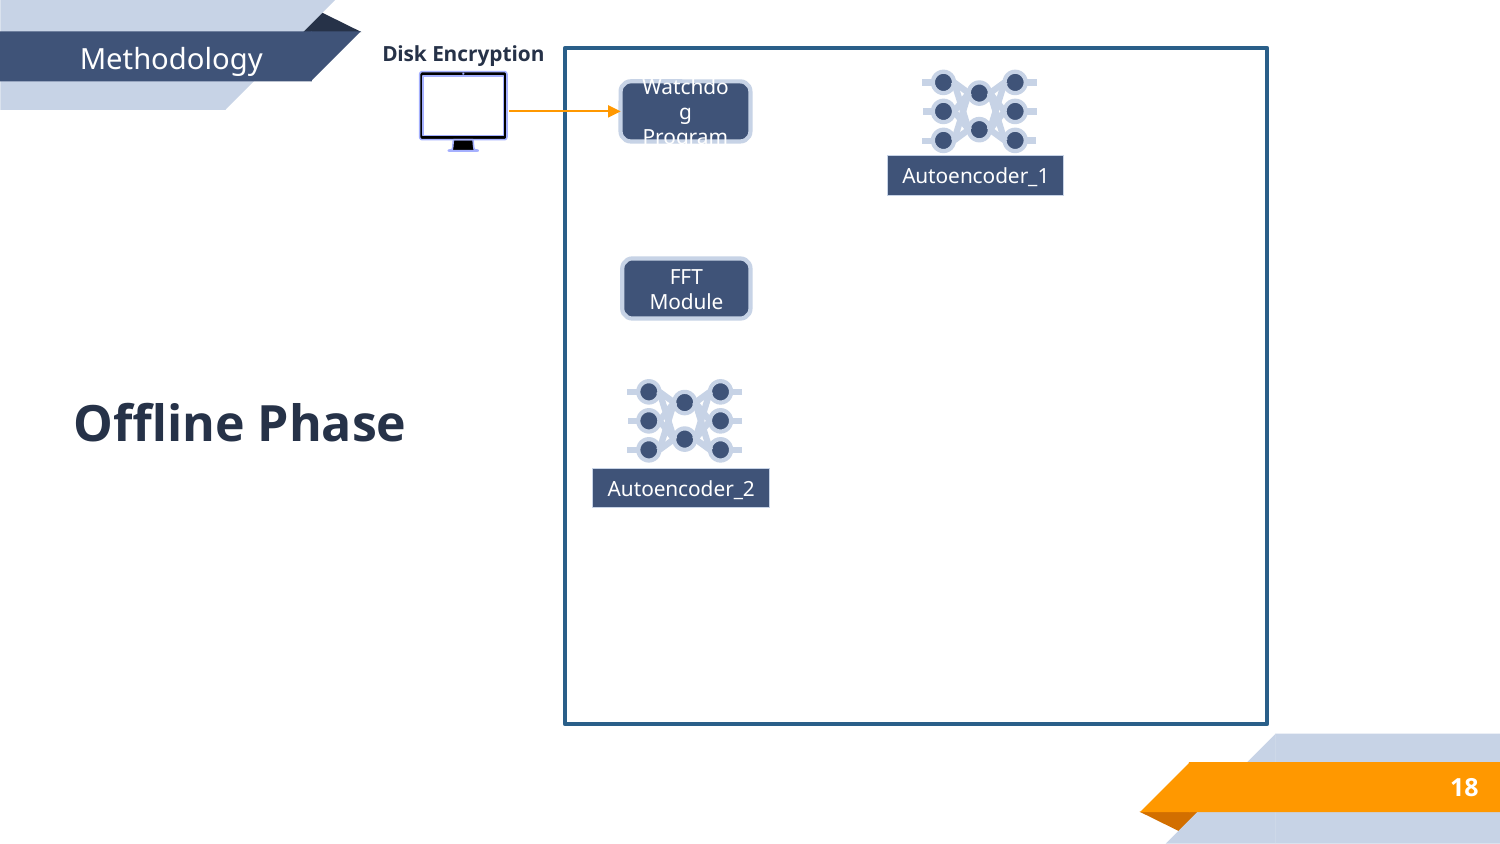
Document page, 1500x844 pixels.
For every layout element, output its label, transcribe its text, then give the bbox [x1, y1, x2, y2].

text_box [563, 46, 1269, 726]
slide_number 18 [1249, 760, 1494, 813]
text_box Disk Encryption [367, 33, 560, 73]
text_box FFT Module [620, 256, 753, 321]
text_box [602, 380, 760, 509]
text_box [419, 73, 507, 152]
text_box Methodology [65, 33, 312, 81]
text_box Offline Phase [58, 384, 422, 459]
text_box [896, 71, 1055, 197]
